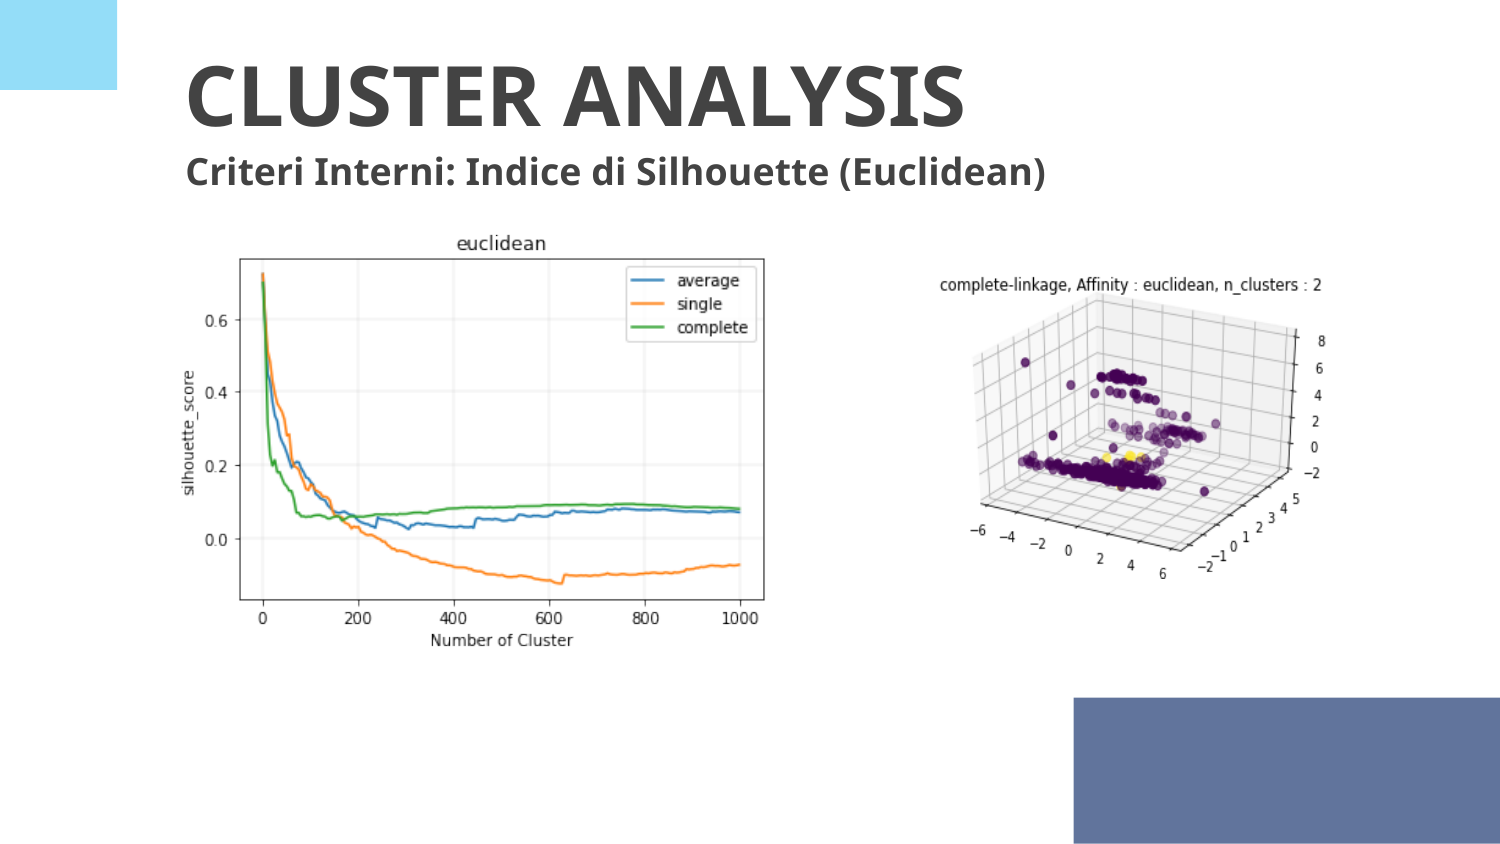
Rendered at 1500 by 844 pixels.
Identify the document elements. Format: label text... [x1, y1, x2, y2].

text_box [0, 0, 118, 90]
title CLUSTER ANALYSIS Criteri Interni: Indice di Silhouette (Euclidean) [169, 18, 1431, 162]
picture [918, 265, 1346, 579]
text_box [1073, 697, 1500, 844]
picture [169, 224, 773, 660]
